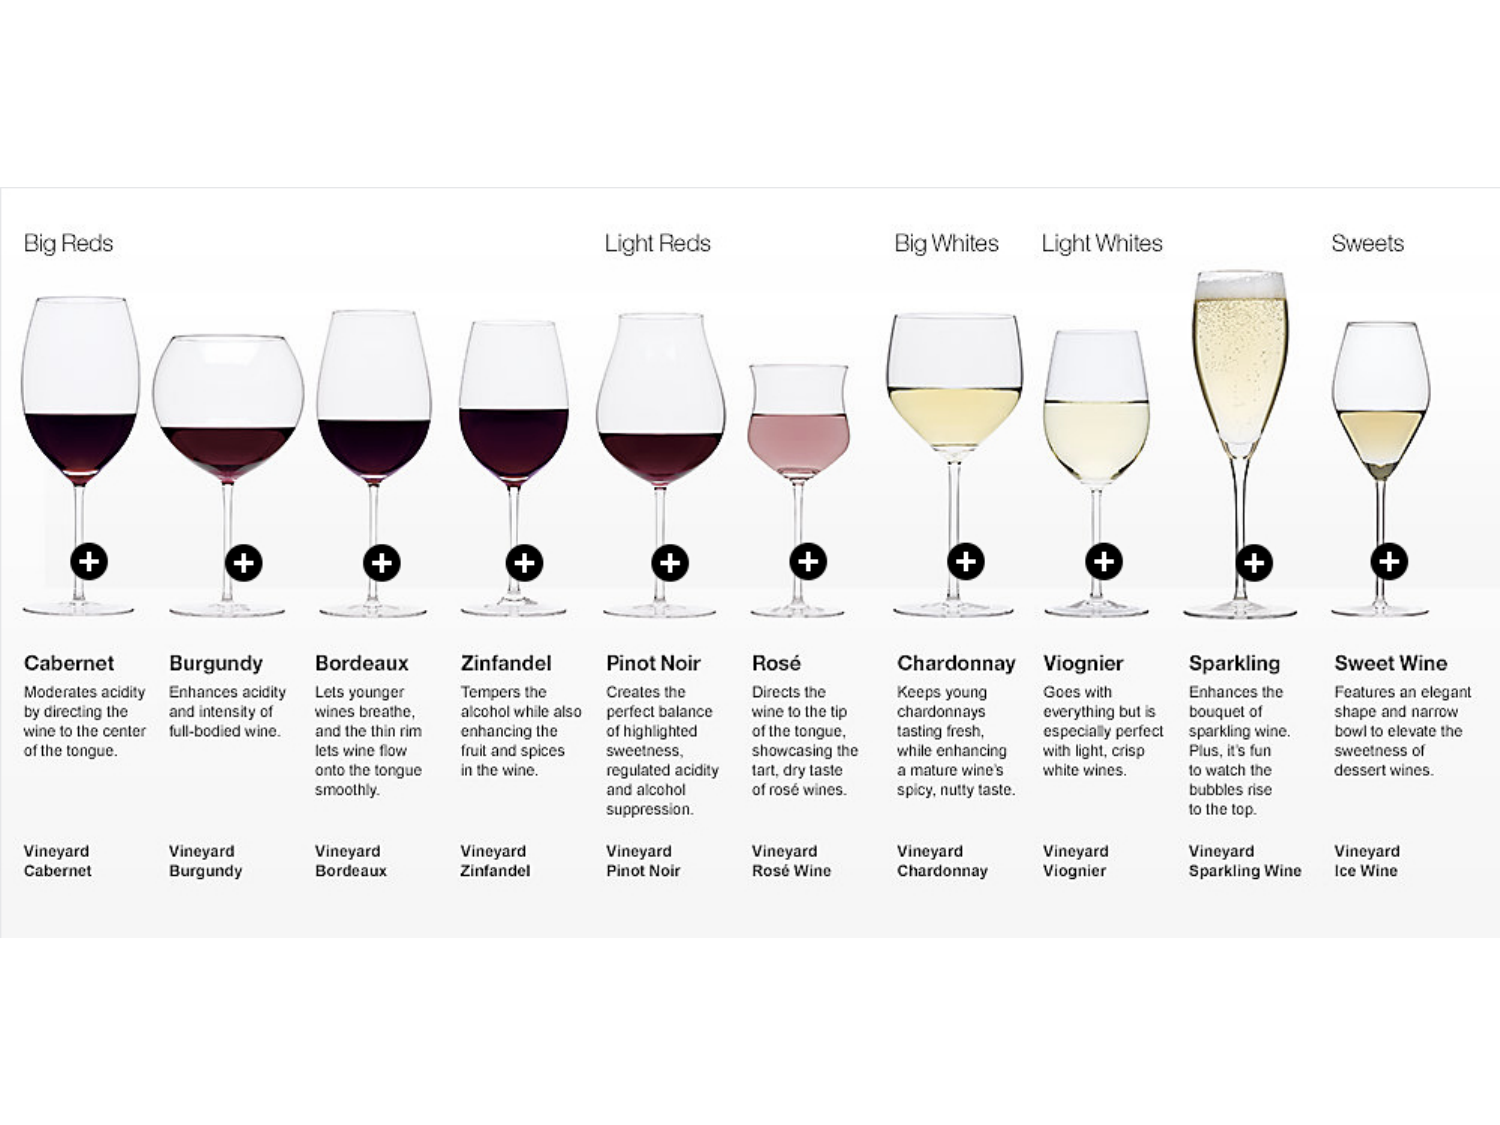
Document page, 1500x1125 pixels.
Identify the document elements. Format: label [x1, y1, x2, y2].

picture [0, 187, 1500, 938]
